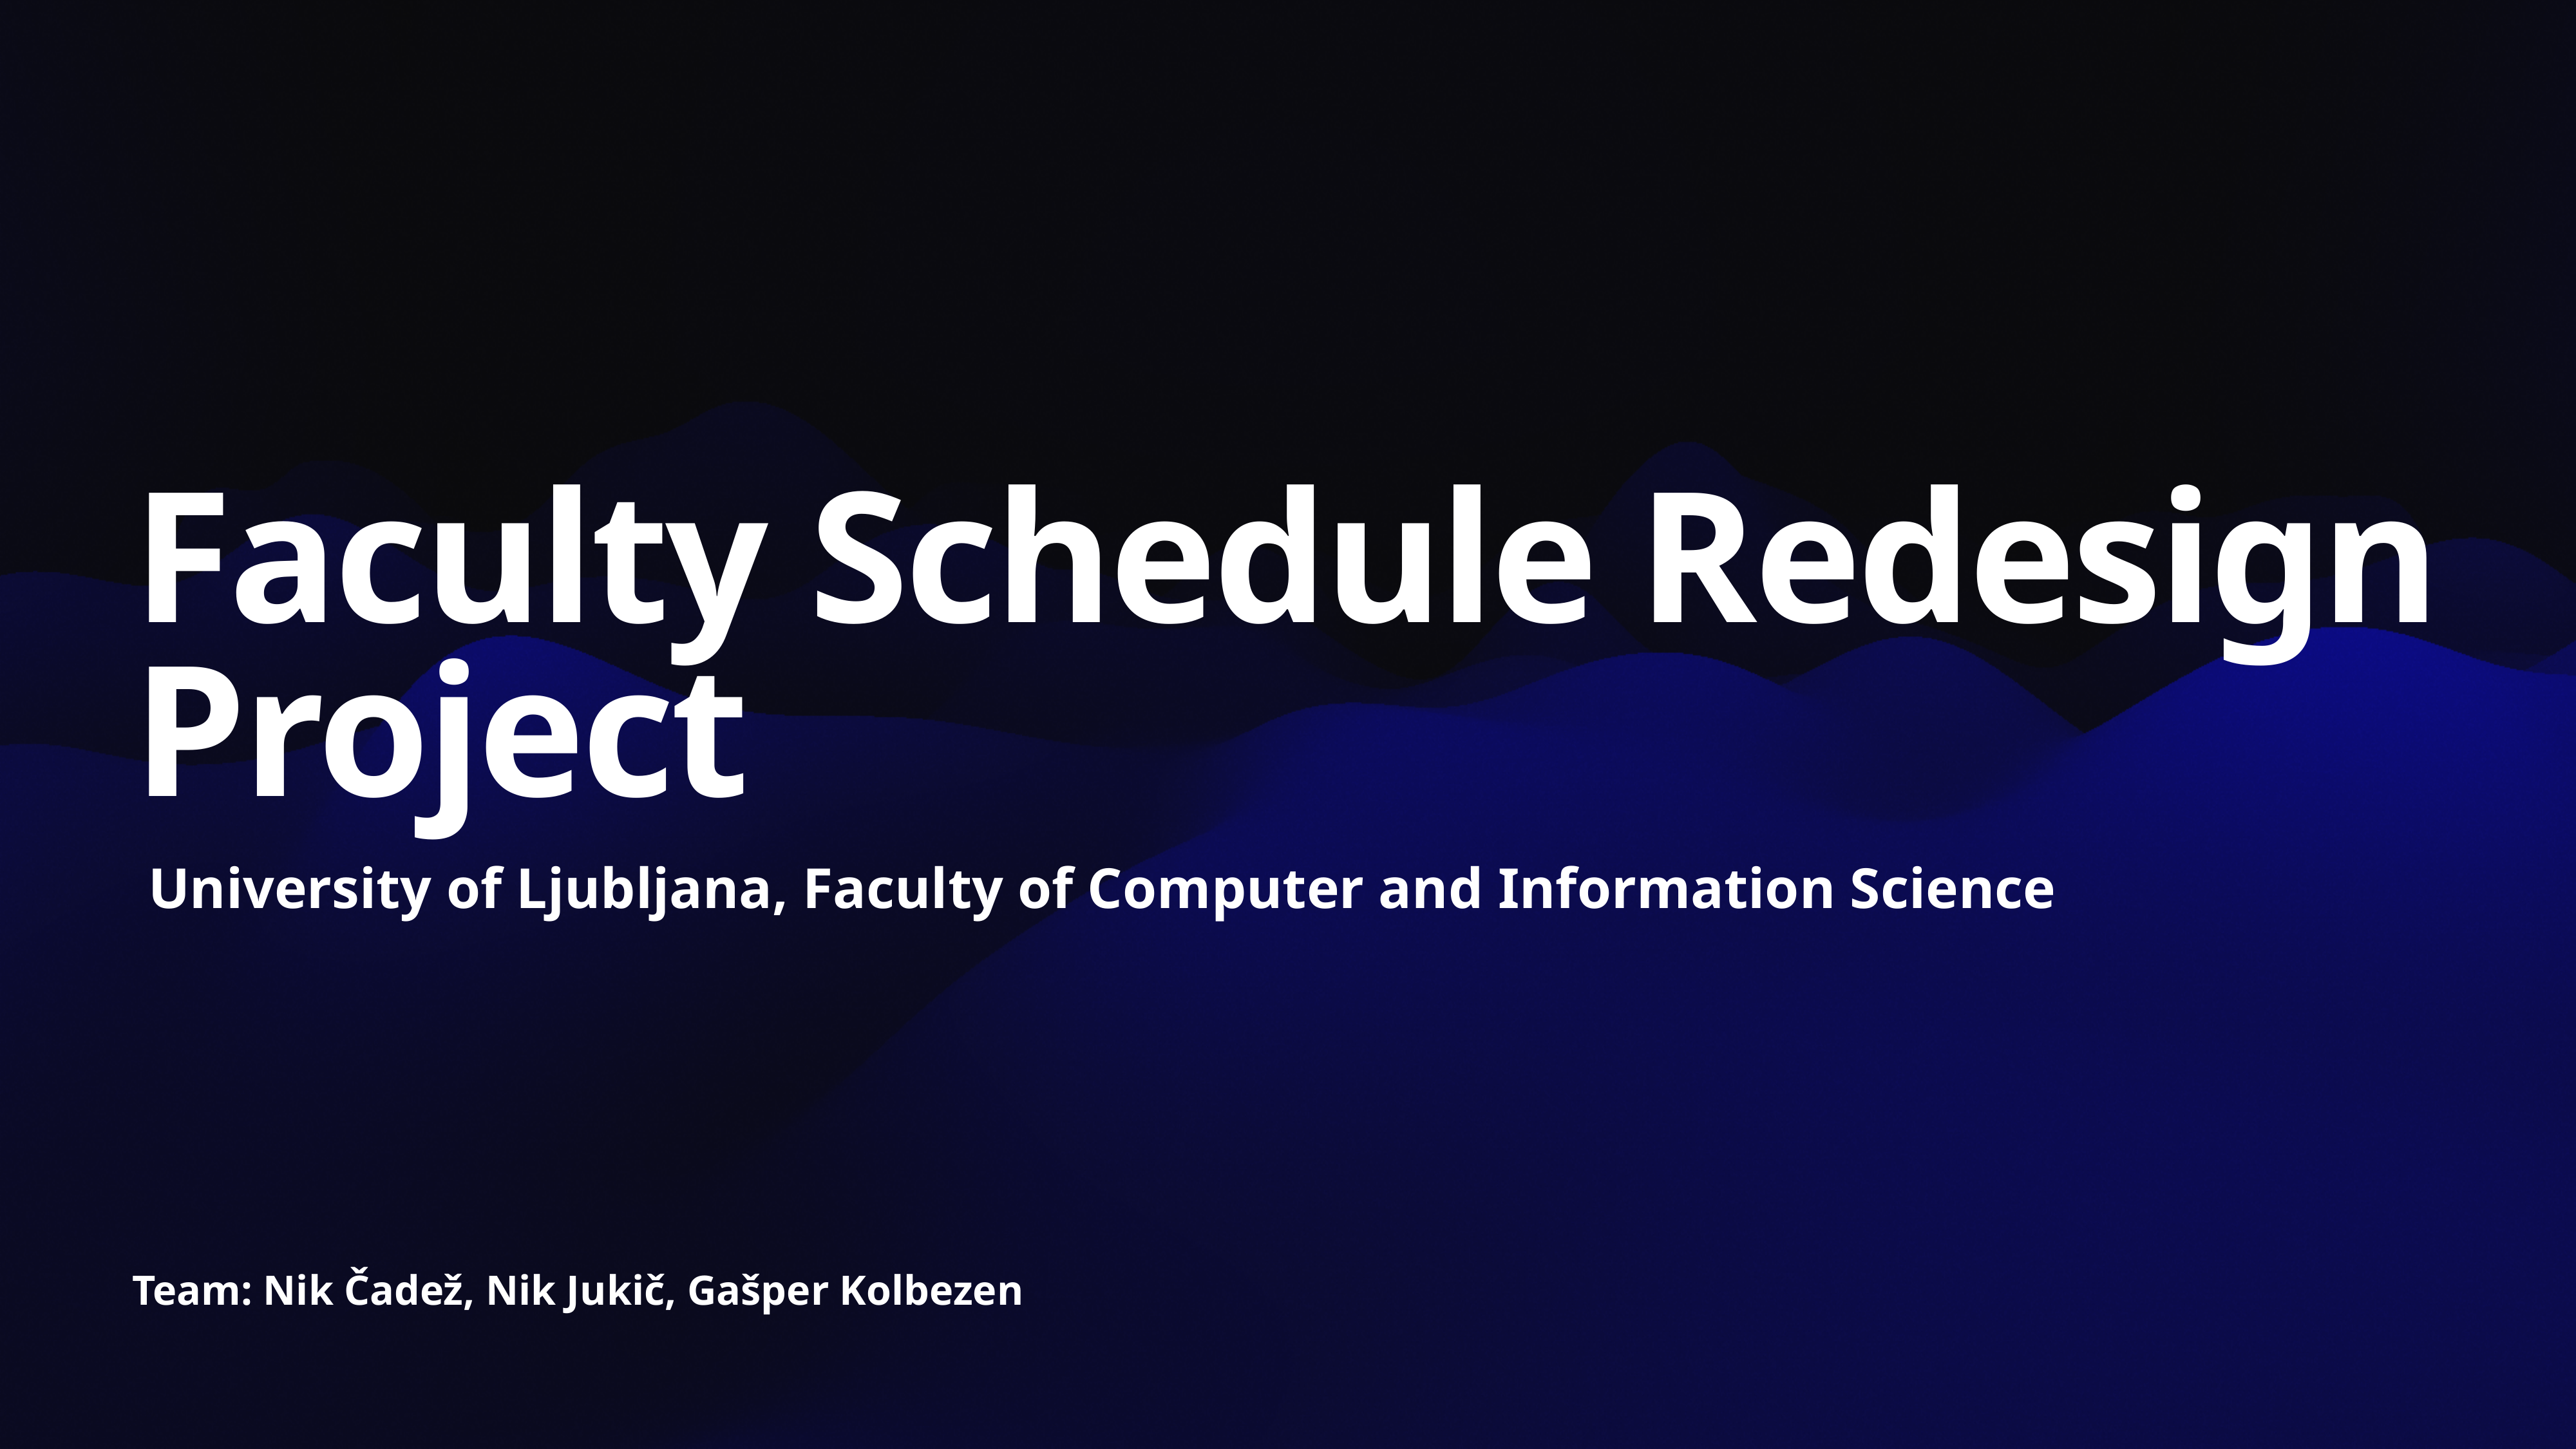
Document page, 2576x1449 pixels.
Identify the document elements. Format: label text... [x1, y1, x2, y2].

title Faculty Schedule Redesign Project [127, 345, 2449, 837]
list Team: Nik Čadež, Nik Jukič, Gašper Kolbezen [127, 1260, 2449, 1319]
picture [0, 0, 2576, 1449]
subtitle University of Ljubljana, Faculty of Computer and Information Science [142, 847, 2434, 925]
